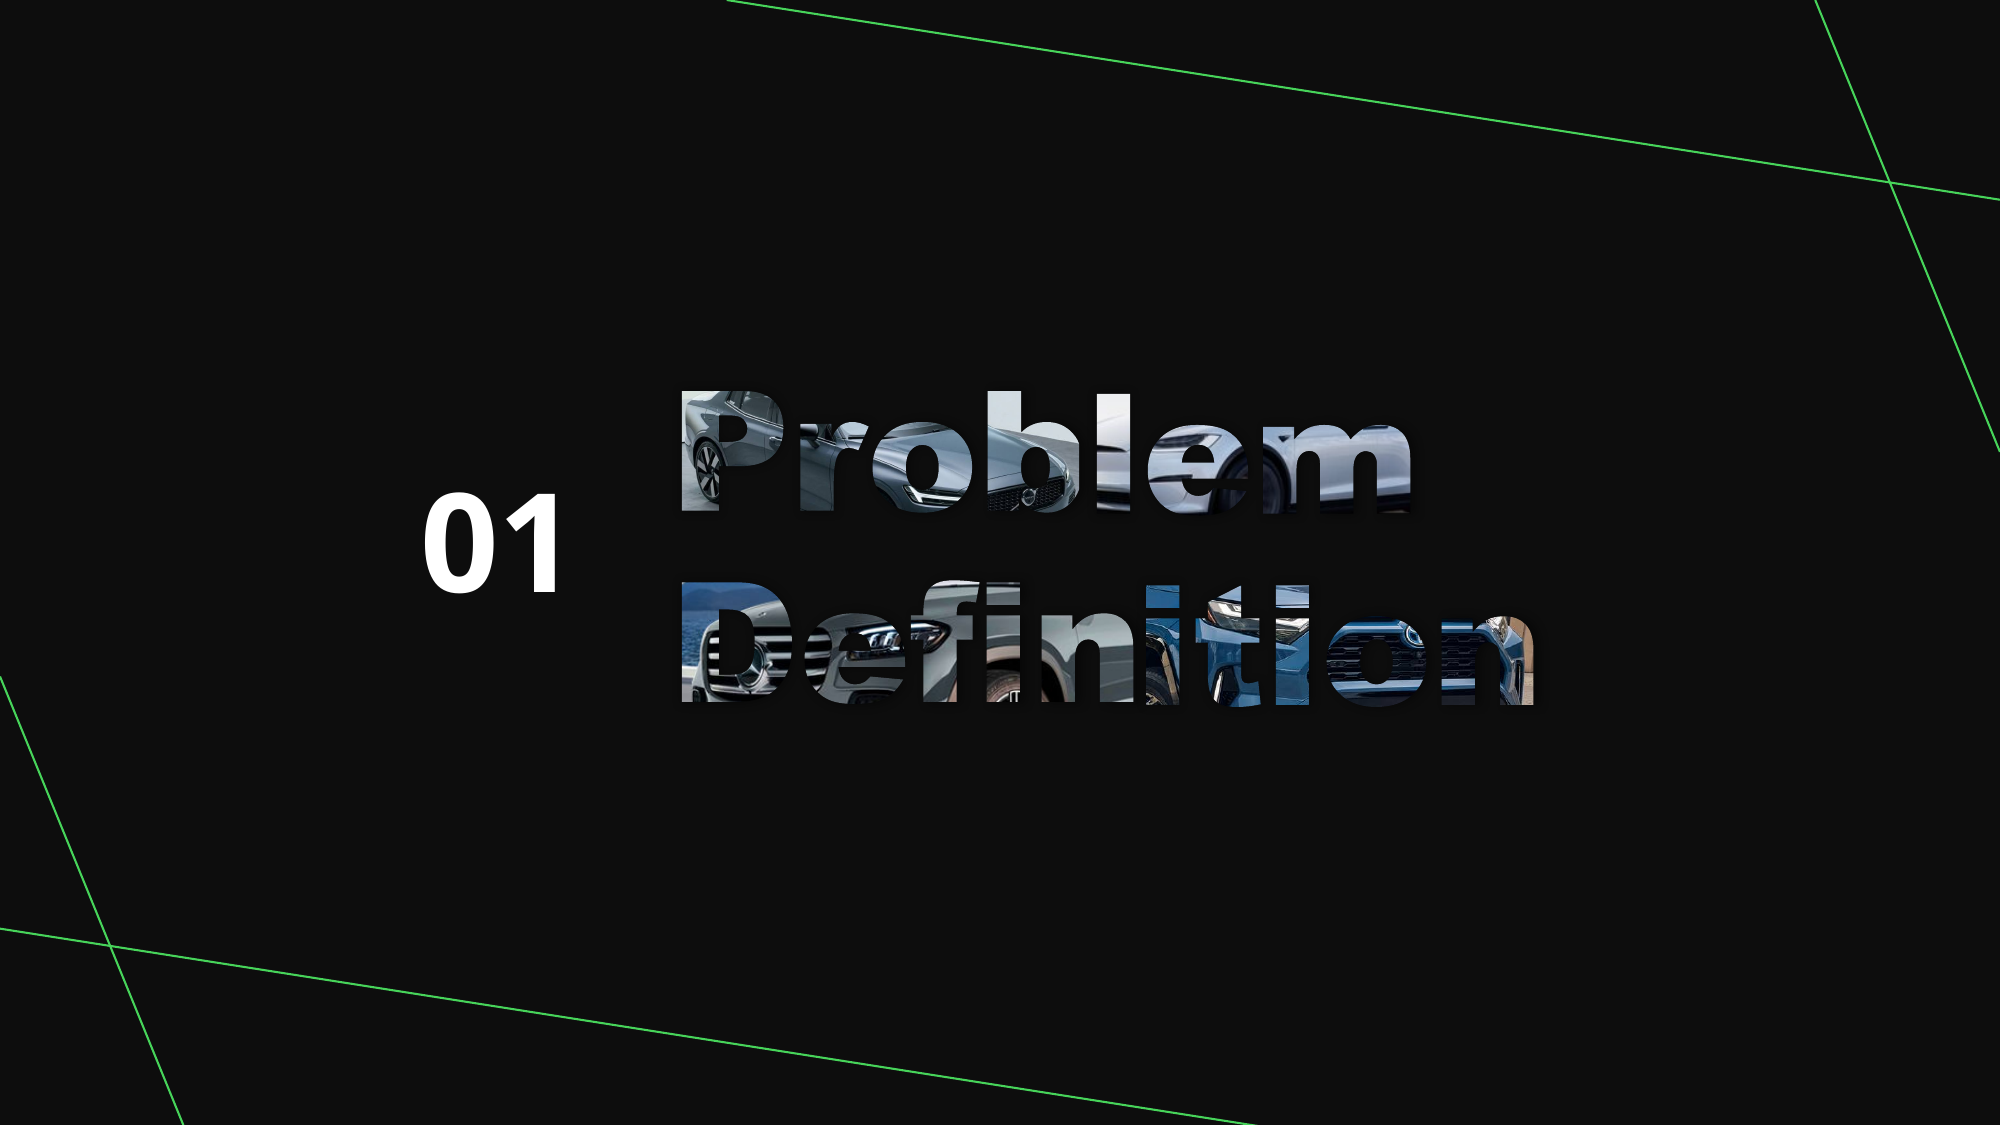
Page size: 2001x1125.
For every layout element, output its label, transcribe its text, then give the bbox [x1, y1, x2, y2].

picture [1145, 584, 1534, 708]
text_box 01 [396, 448, 602, 628]
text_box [186, 928, 1274, 1125]
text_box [726, 0, 2000, 453]
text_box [0, 675, 186, 1125]
picture [681, 390, 1080, 514]
picture [1096, 453, 1411, 517]
picture [681, 579, 1134, 705]
